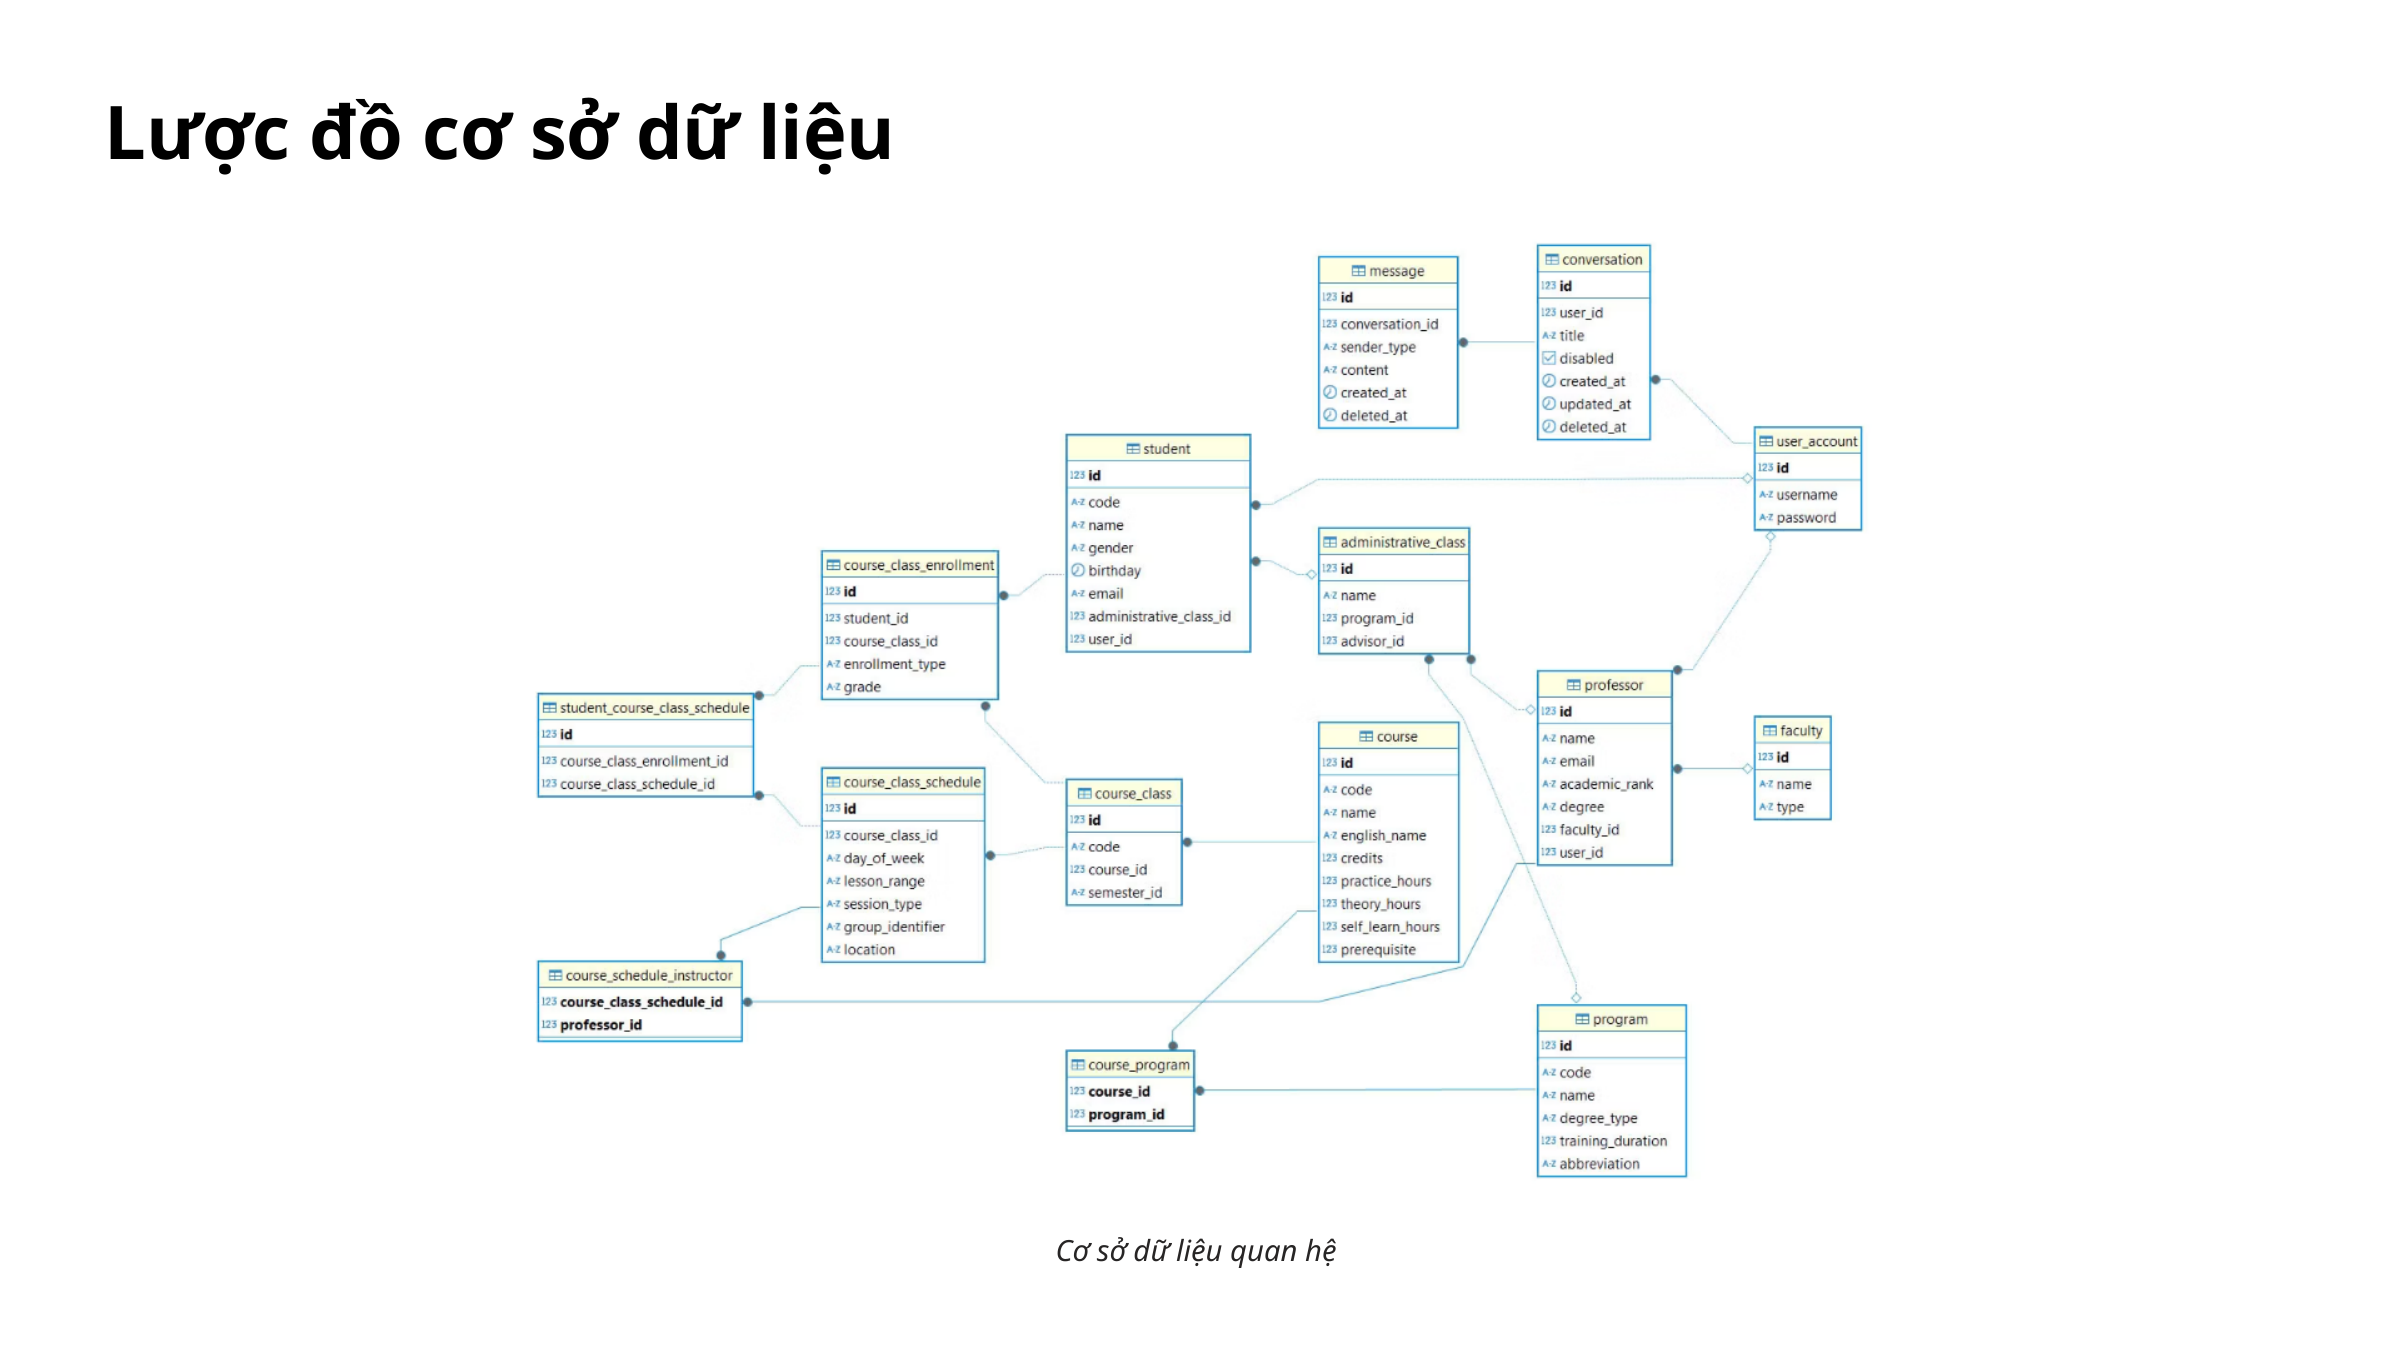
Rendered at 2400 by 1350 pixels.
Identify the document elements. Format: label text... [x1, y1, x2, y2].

text_box Cơ sở dữ liệu quan hệ [104, 1220, 2296, 1269]
text_box Lược đồ cơ sở dữ liệu [104, 82, 904, 176]
picture [528, 235, 1872, 1187]
